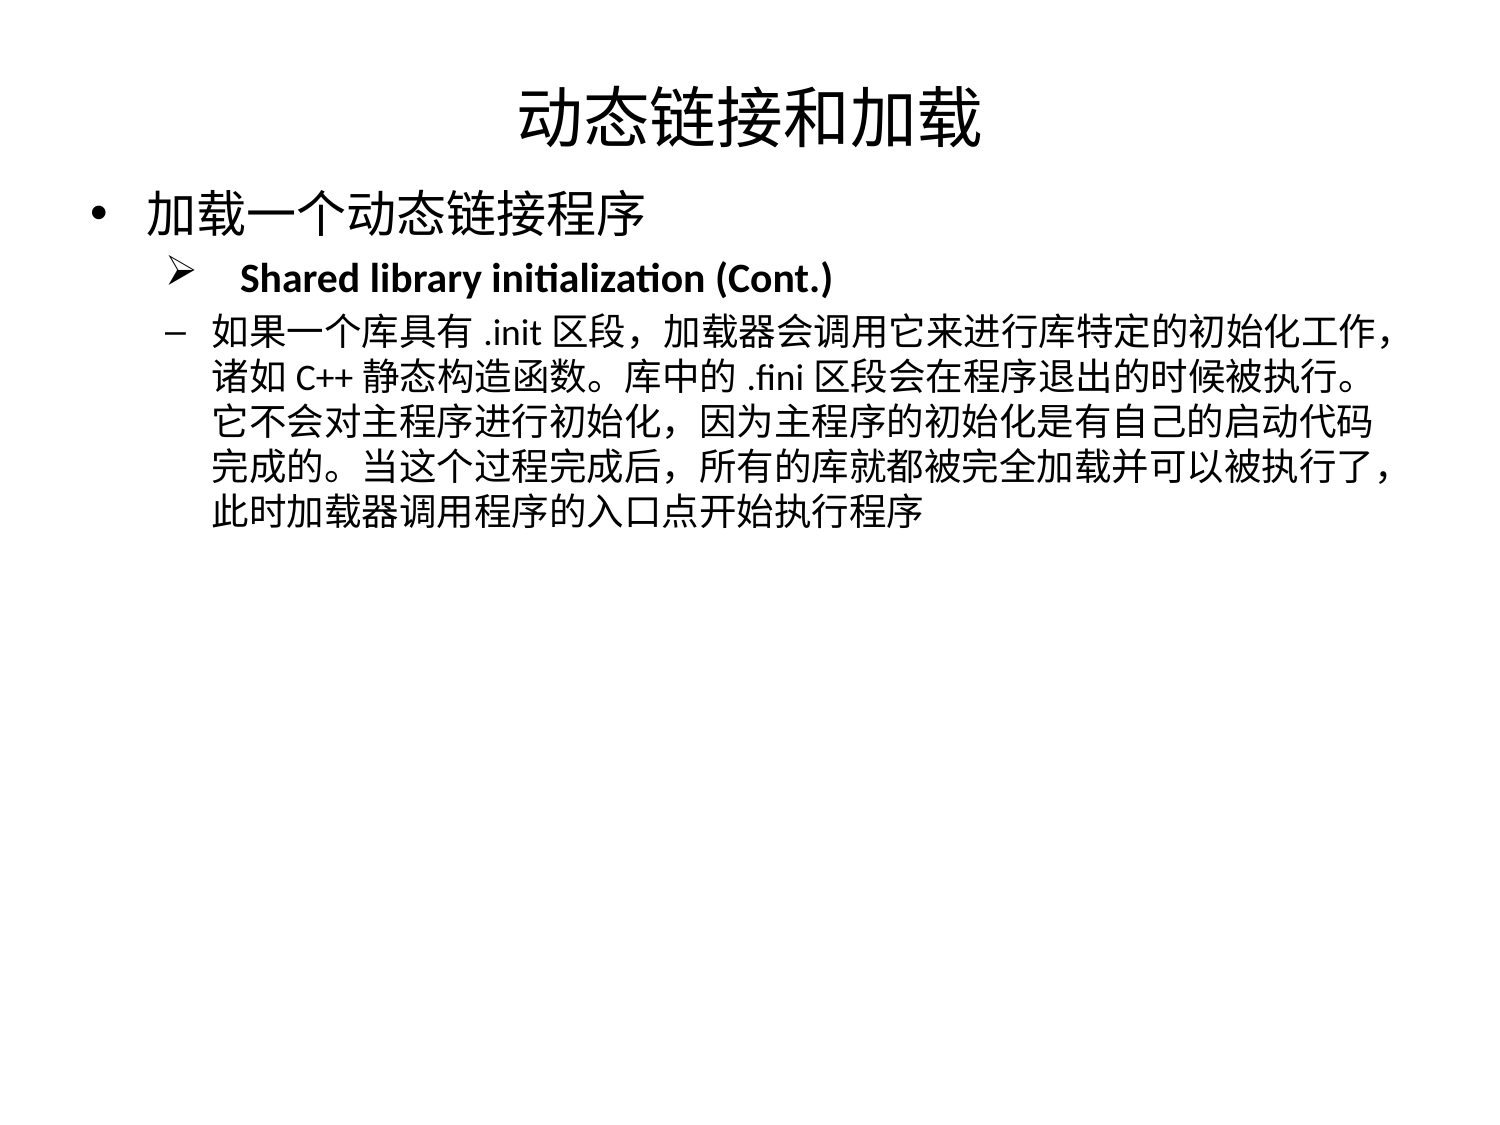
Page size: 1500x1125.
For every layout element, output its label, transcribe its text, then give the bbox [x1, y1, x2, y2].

title 动态链接和加载 [75, 45, 1425, 174]
list 加载一个动态链接程序 Shared library initialization (Cont.) 如果一个库具有.init区段，加载器会调用它来进行库特定的初始化工作，诸如C++静态构造函数。库中的.fini区段会在程序退出的时候被执行。它不会对主程序进行初始化，因为主程序的初始化是有自己的启动代码完成的。当这个过程完成后，所有的库就都被完全加载并可以被执行了，此时加载器调用程序的入口点开始执行程序 [75, 174, 1425, 1100]
